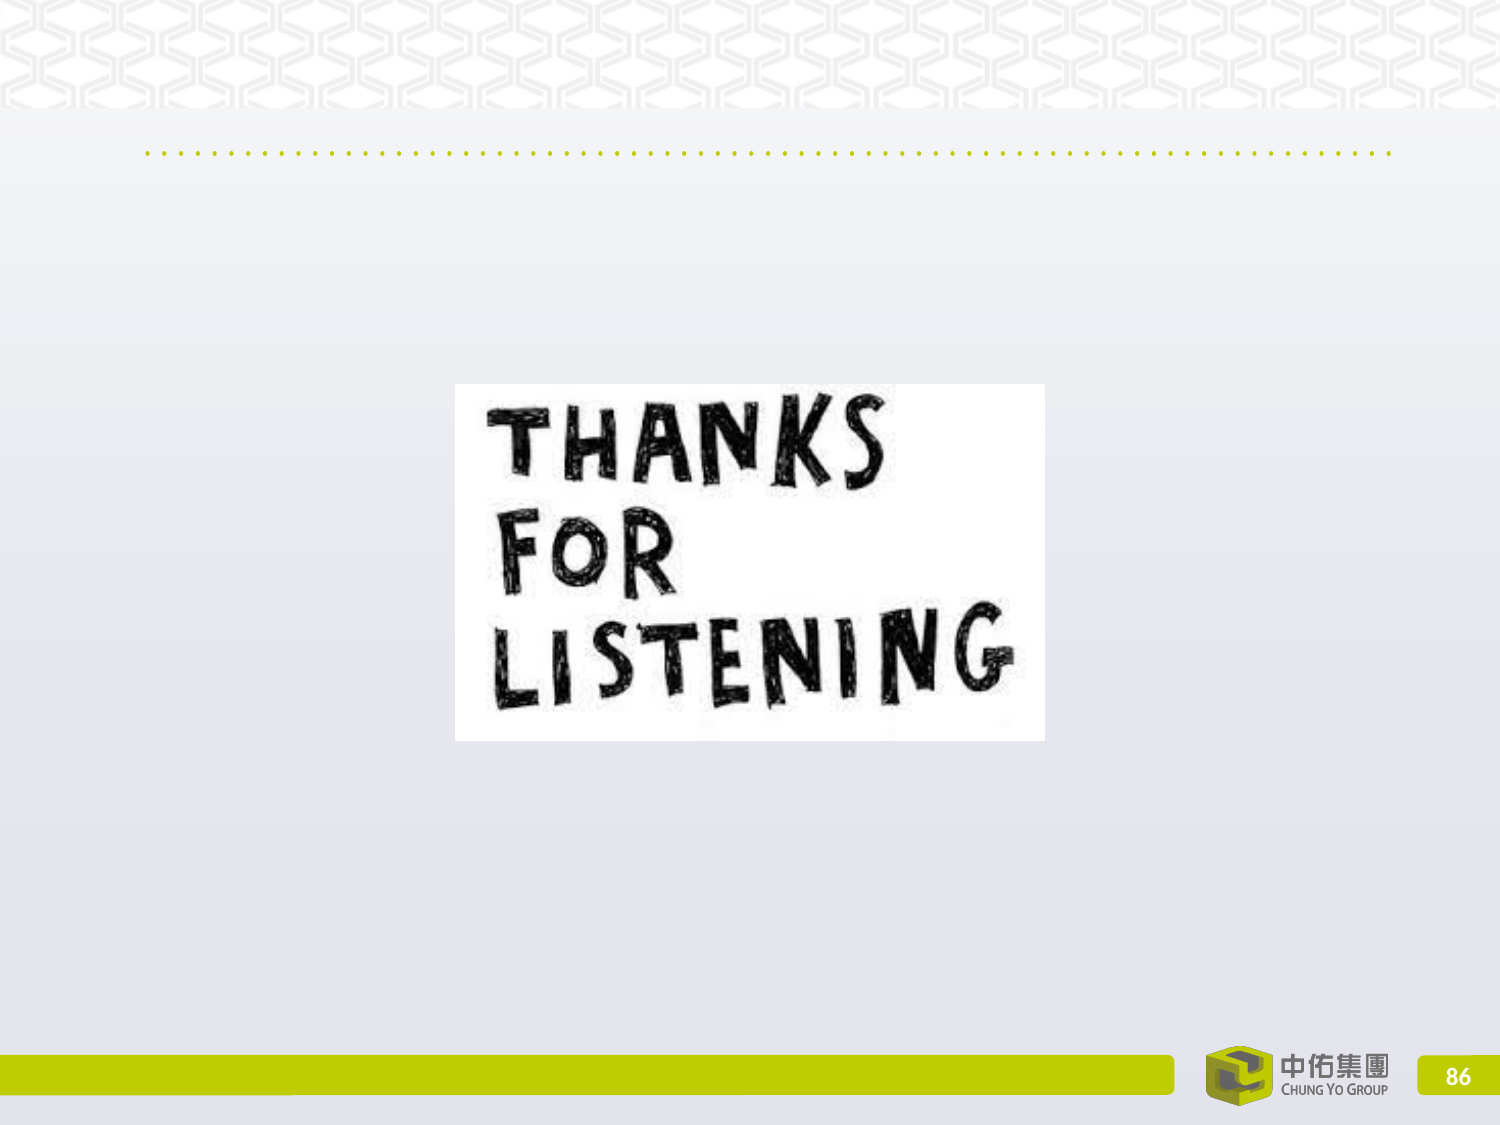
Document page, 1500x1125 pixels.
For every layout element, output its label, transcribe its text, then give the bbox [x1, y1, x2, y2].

picture [0, 0, 1500, 1125]
slide_number ‹#› [1417, 1045, 1500, 1106]
